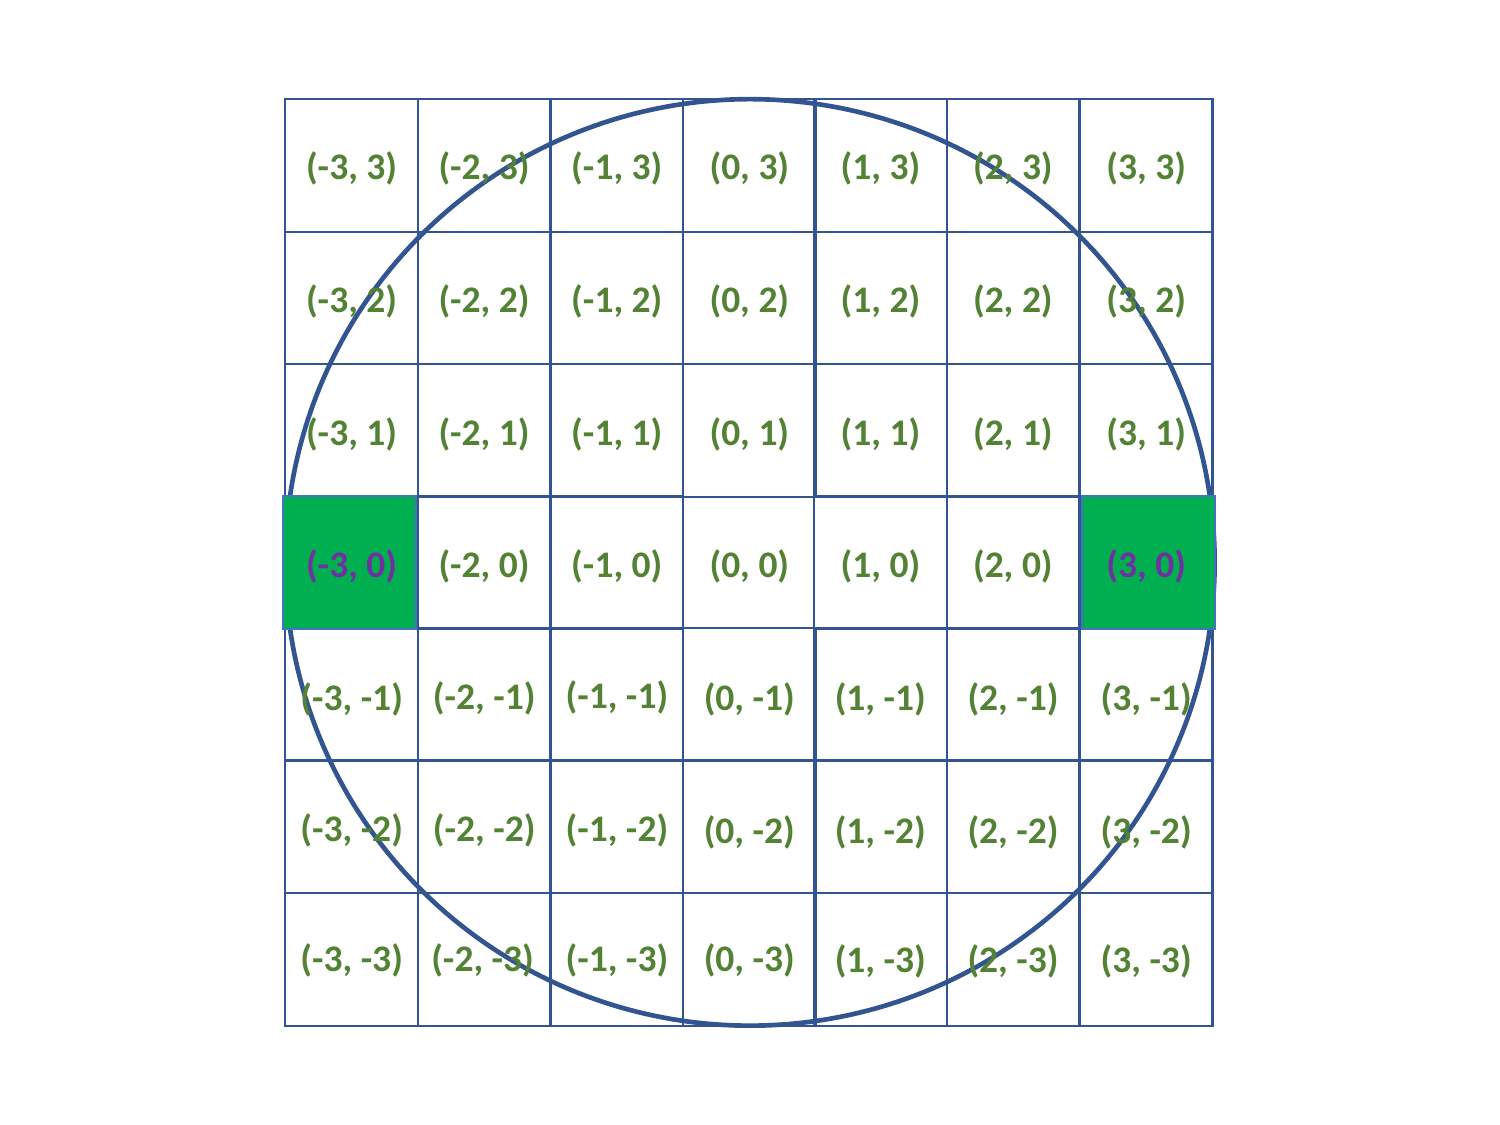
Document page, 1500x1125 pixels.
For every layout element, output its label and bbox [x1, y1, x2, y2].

text_box [266, 99, 1222, 1026]
